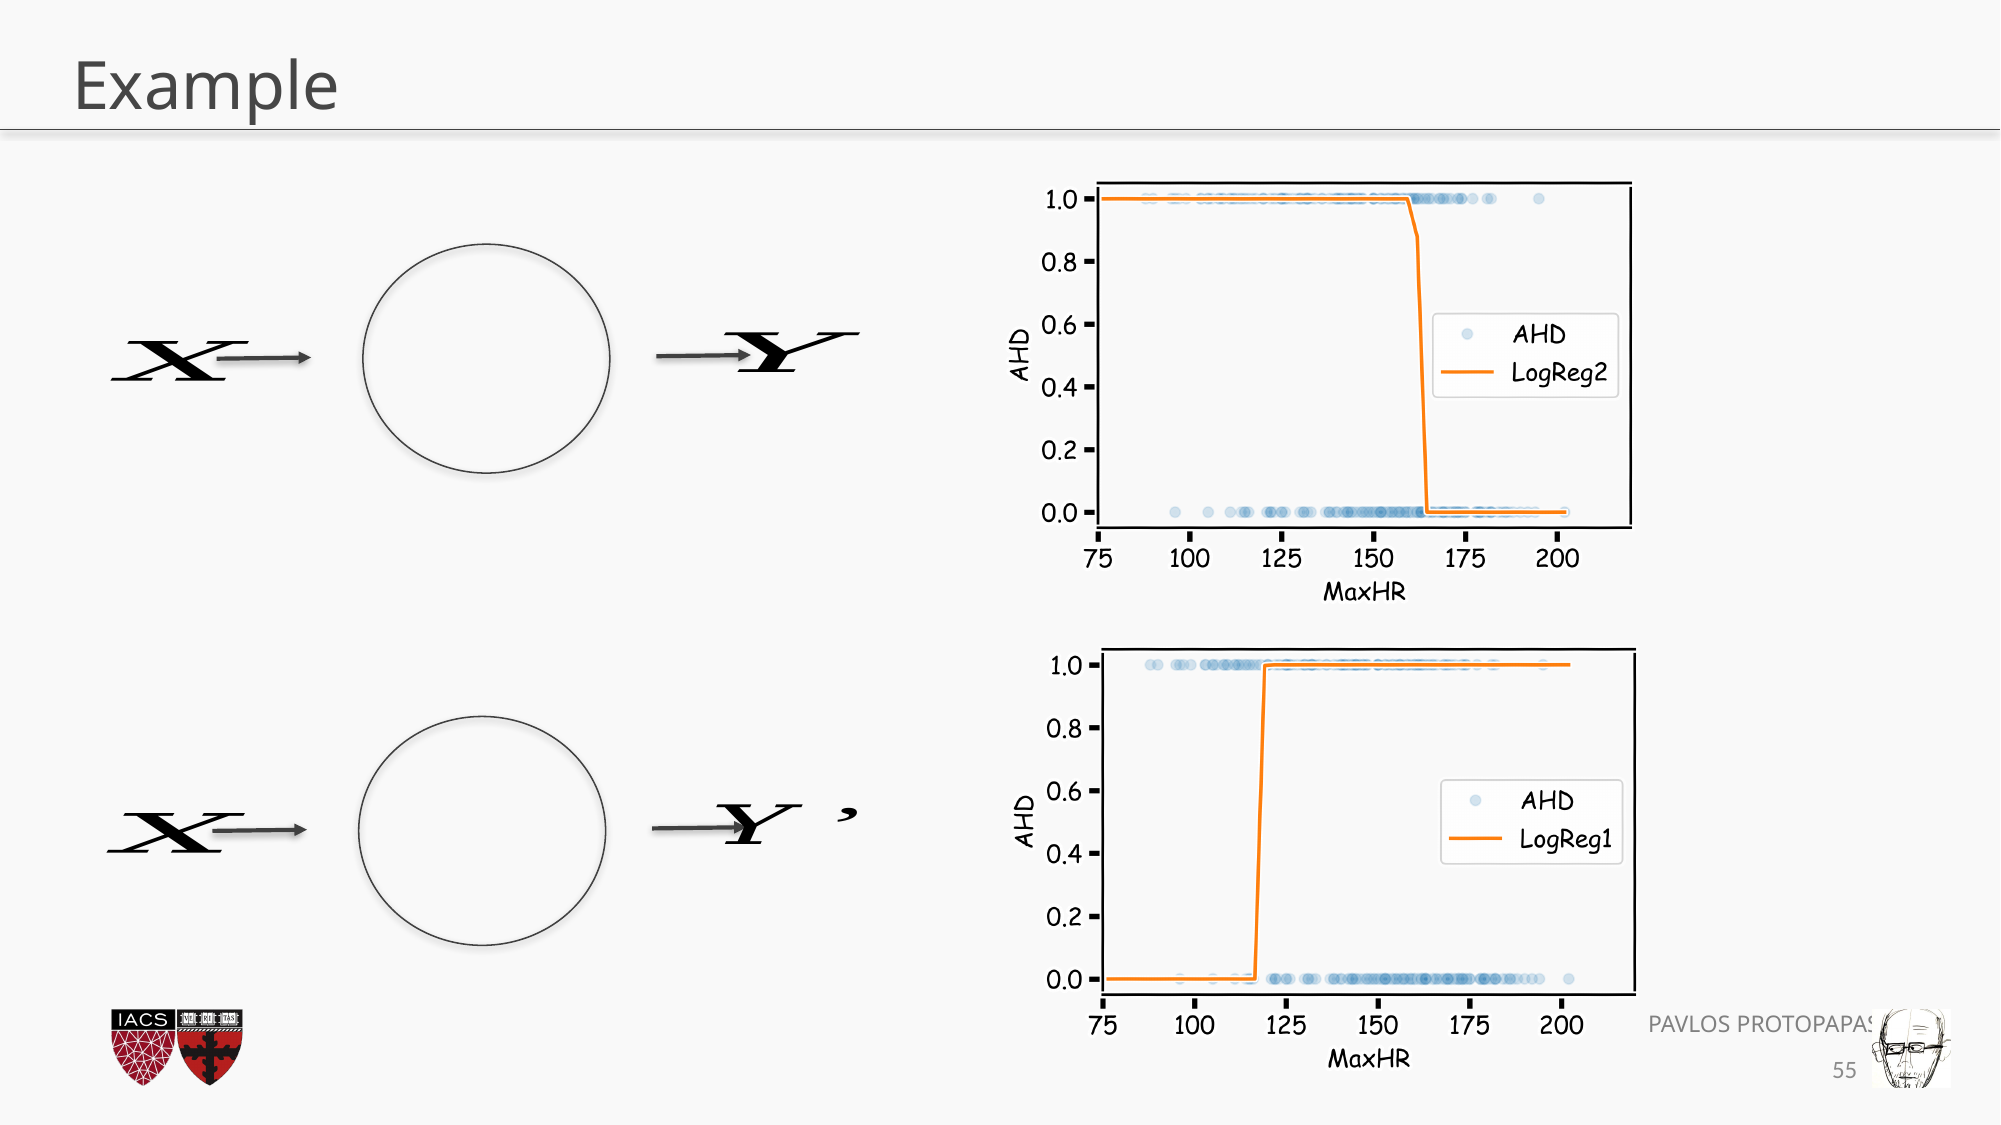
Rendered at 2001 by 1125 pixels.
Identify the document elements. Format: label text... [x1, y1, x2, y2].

title Example [57, 35, 1943, 162]
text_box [101, 243, 873, 474]
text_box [97, 716, 869, 946]
picture [976, 121, 1741, 1096]
picture [109, 1009, 243, 1086]
slide_number 55 [1743, 1038, 1873, 1099]
picture [1872, 1009, 1951, 1088]
